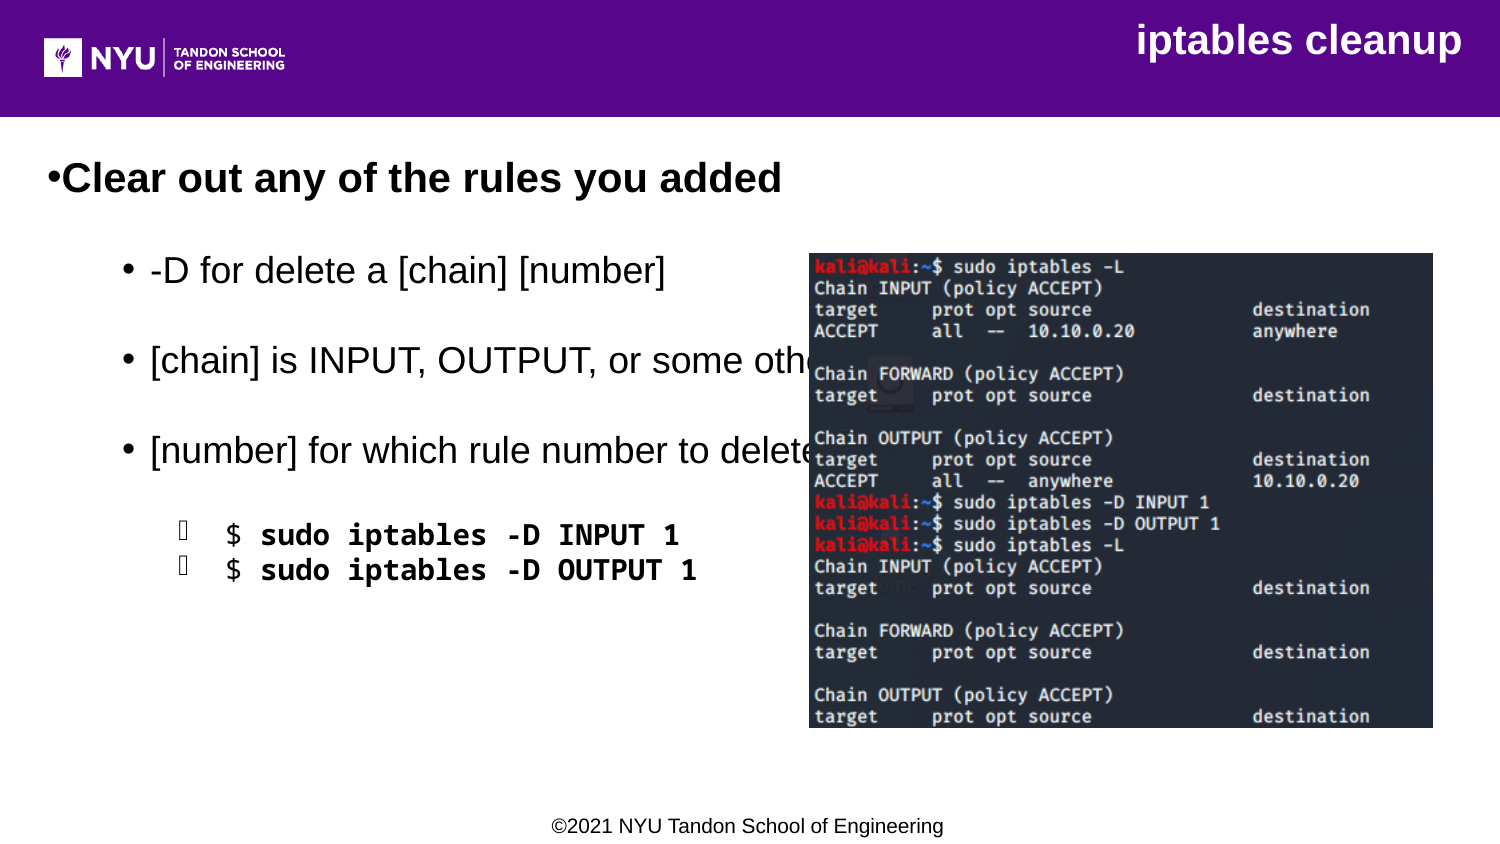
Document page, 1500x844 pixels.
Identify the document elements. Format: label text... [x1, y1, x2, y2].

list iptables cleanup [392, 12, 1463, 109]
picture [44, 38, 285, 77]
list Clear out any of the rules you added -D for delete a [chain] [number] [chain] is INPUT, OUTPUT, or some other default or user created one [number] for which rule number to delete, or just type out the rule $ sudo iptables -D INPUT 1 $ sudo iptables -D OUTPUT 1 [47, 151, 1454, 800]
picture [809, 253, 1433, 728]
